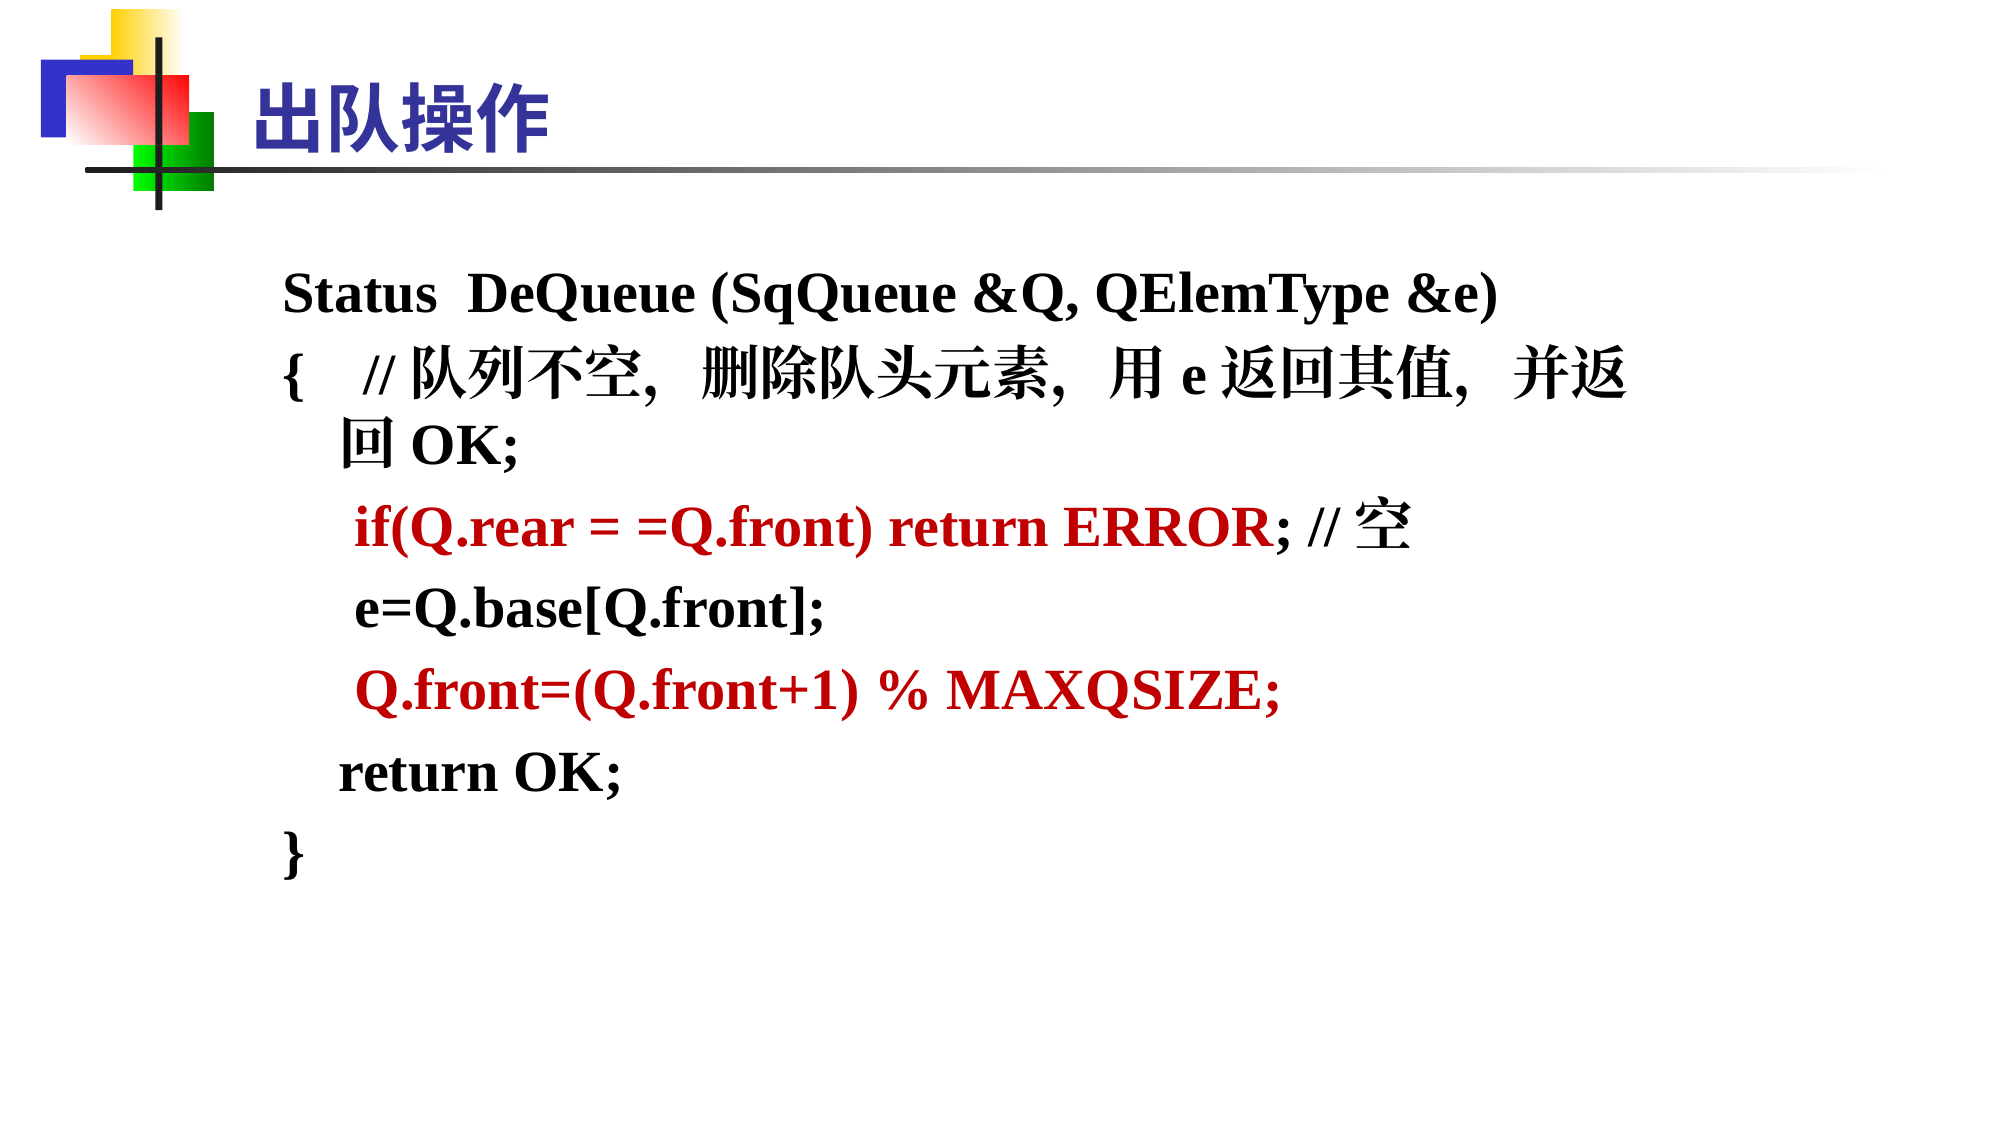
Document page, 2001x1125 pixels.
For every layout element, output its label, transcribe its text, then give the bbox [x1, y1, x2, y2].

list Status DeQueue (SqQueue &Q, QElemType &e) { //队列不空，删除队头元素，用e返回其值，并返回OK; if(Q.rear = =Q.front) return ERROR; //空 e=Q.base[Q.front]; Q.front=(Q.front+1) % MAXQSIZE; return OK; } [267, 175, 1701, 978]
text_box 出队操作 [235, 64, 1234, 169]
